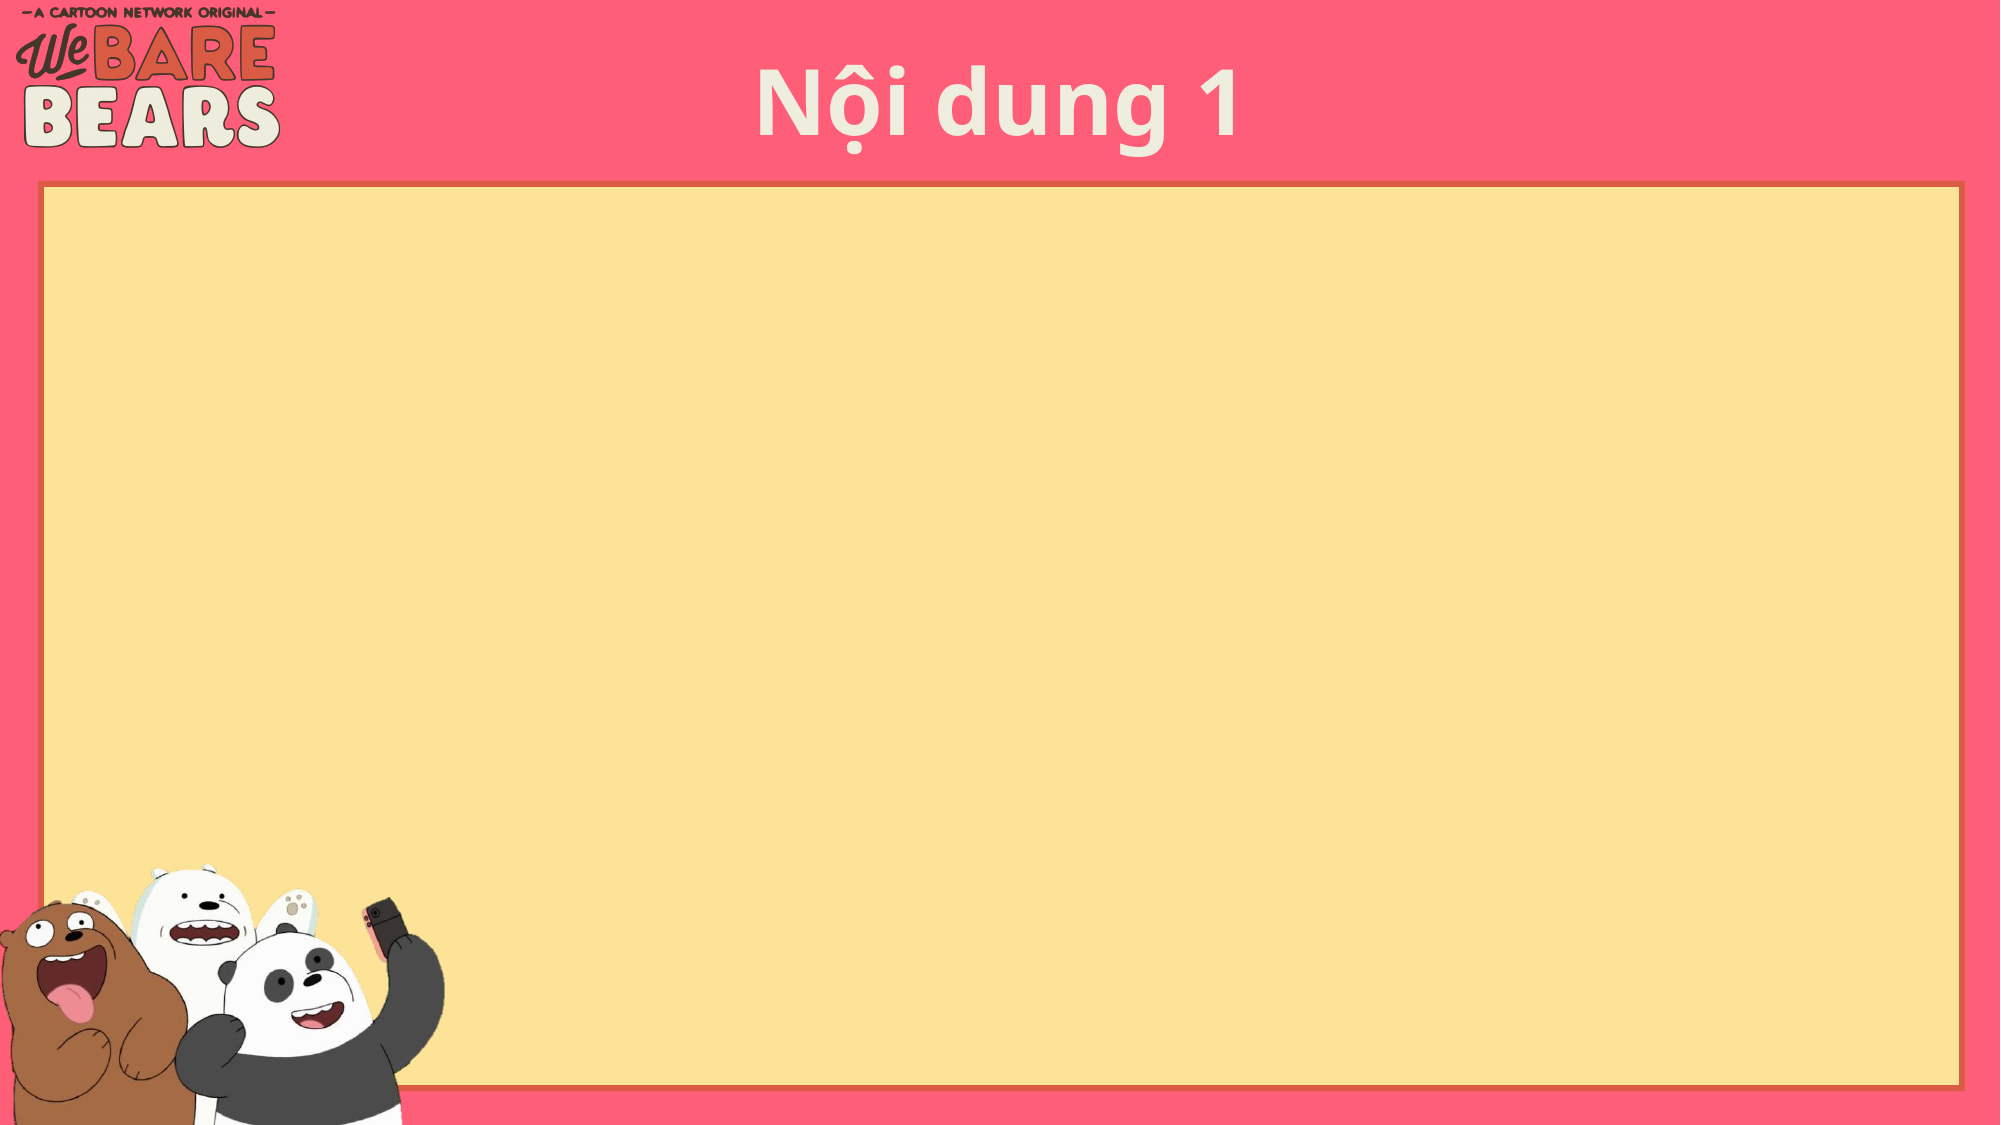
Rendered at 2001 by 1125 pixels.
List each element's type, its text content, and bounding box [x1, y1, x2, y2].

text_box [40, 183, 1963, 1089]
picture [0, 862, 449, 1125]
text_box [0, 0, 2000, 1125]
picture [16, 7, 280, 148]
text_box Nội dung 1 [683, 36, 1317, 162]
